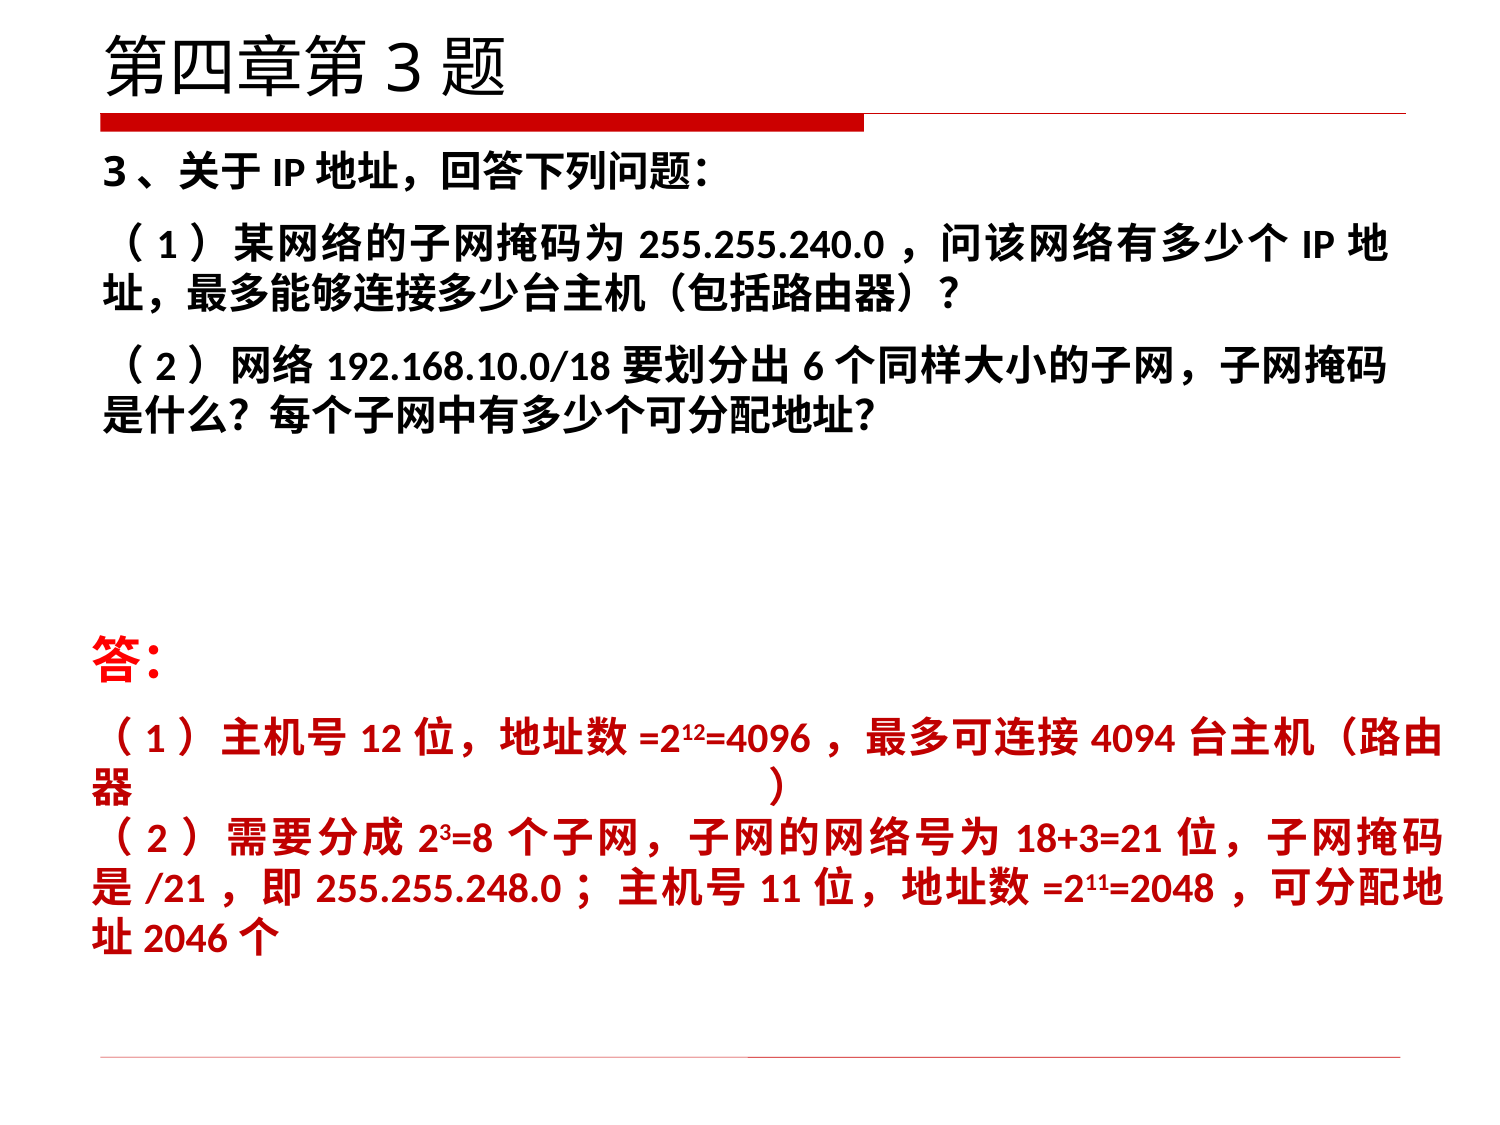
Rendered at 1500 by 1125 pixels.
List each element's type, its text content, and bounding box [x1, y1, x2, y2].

text_box 第四章第3题 [87, 17, 1494, 114]
text_box 答： （1）主机号12位，地址数=212=4096，最多可连接4094台主机（路由器） （2）需要分成23=8个子网，子网的网络号为18+3=21位，子网掩码是/21，即255.255.248.0；主机号11位，地址数=211=2048，可分配地址2046个 [76, 621, 1459, 1041]
text_box 3、关于IP地址，回答下列问题： （1）某网络的子网掩码为255.255.240.0，问该网络有多少个IP地址，最多能够连接多少台主机（包括路由器）？ （2）网络192.168.10.0/18要划分出6个同样大小的子网，子网掩码是什么？每个子网中有多少个可分配地址？ [88, 137, 1404, 518]
